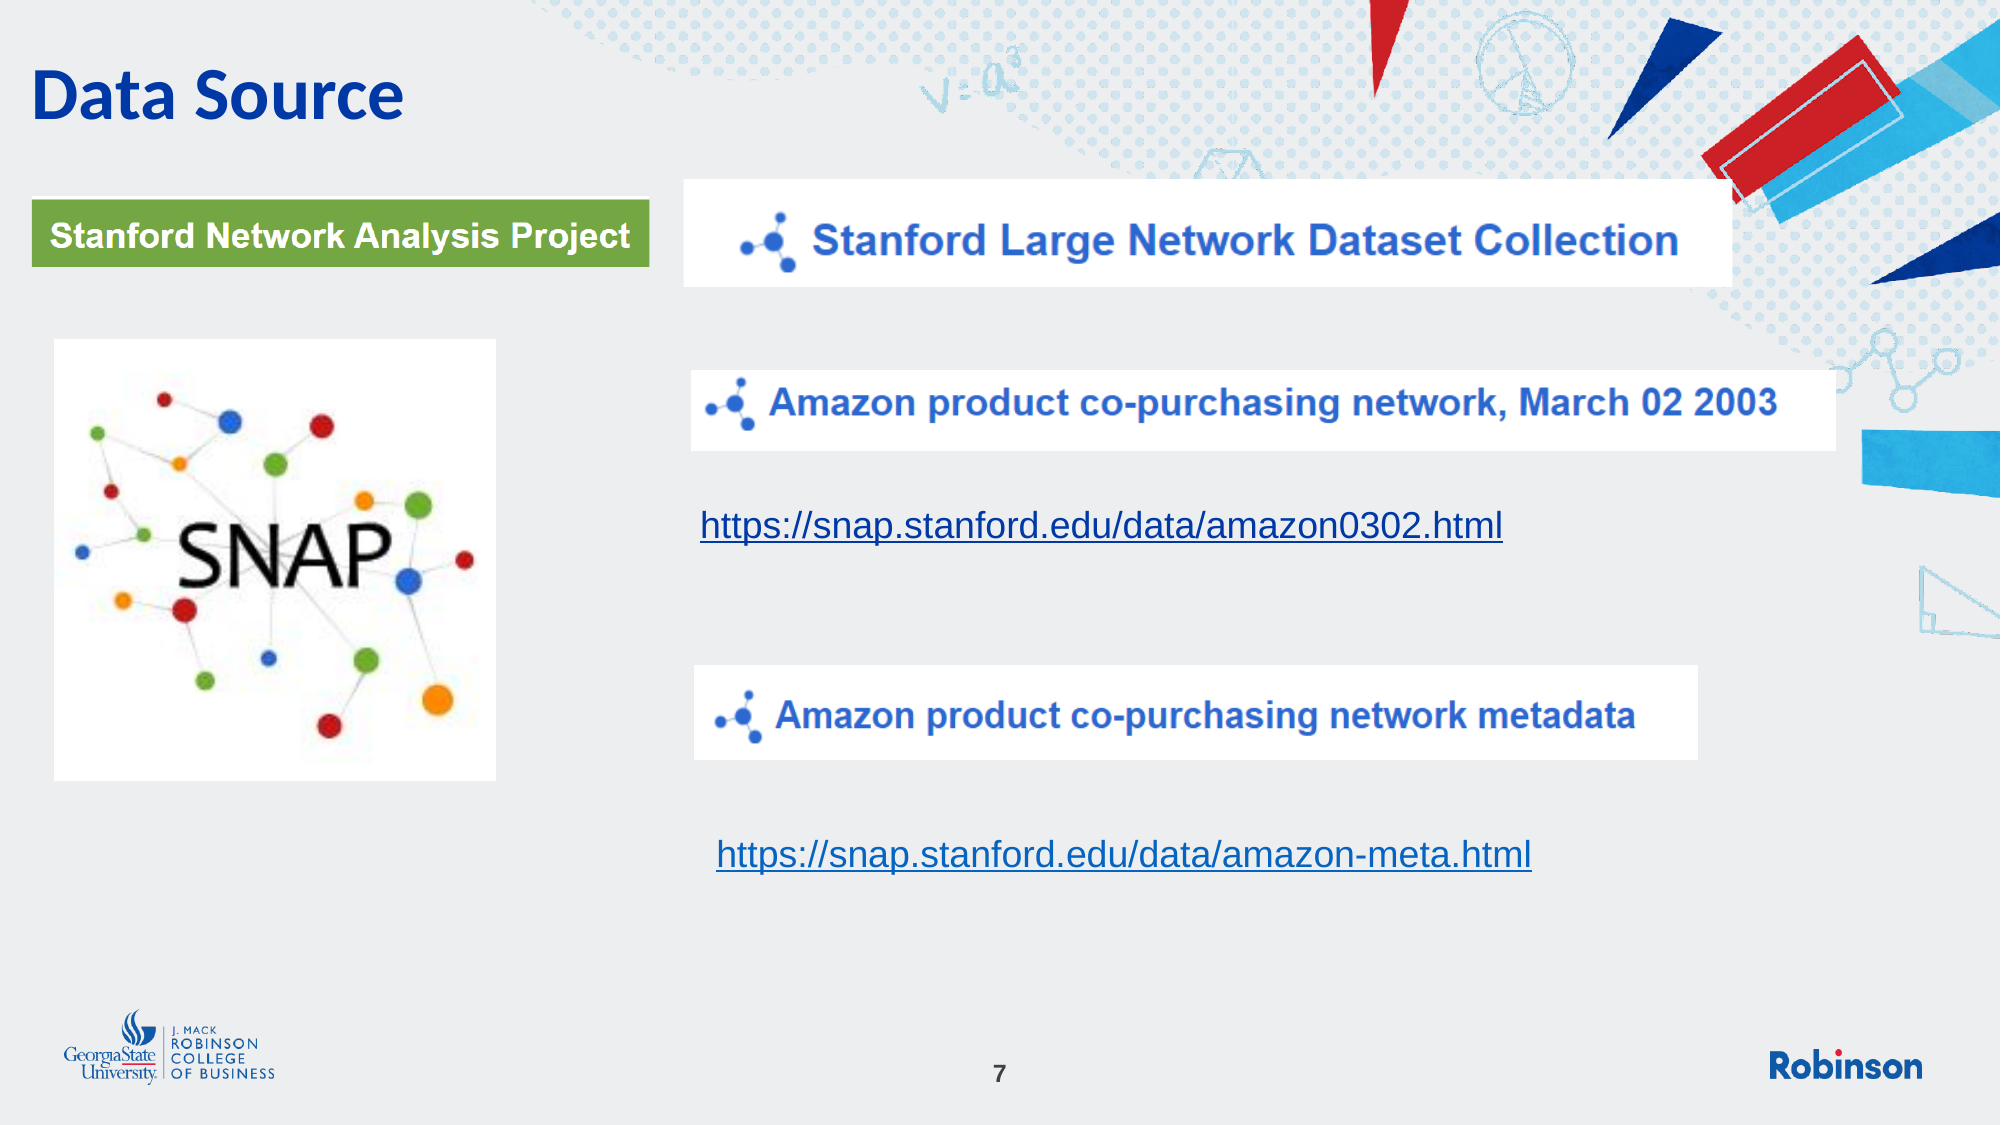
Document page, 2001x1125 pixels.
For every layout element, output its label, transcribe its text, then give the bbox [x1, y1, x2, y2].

text_box https://snap.stanford.edu/data/amazon-meta.html [701, 822, 1684, 918]
text_box https://snap.stanford.edu/data/amazon0302.html [685, 494, 1658, 624]
picture [0, 0, 2000, 1125]
title Data Source [31, 54, 1907, 136]
slide_number 7 [774, 1042, 1225, 1103]
